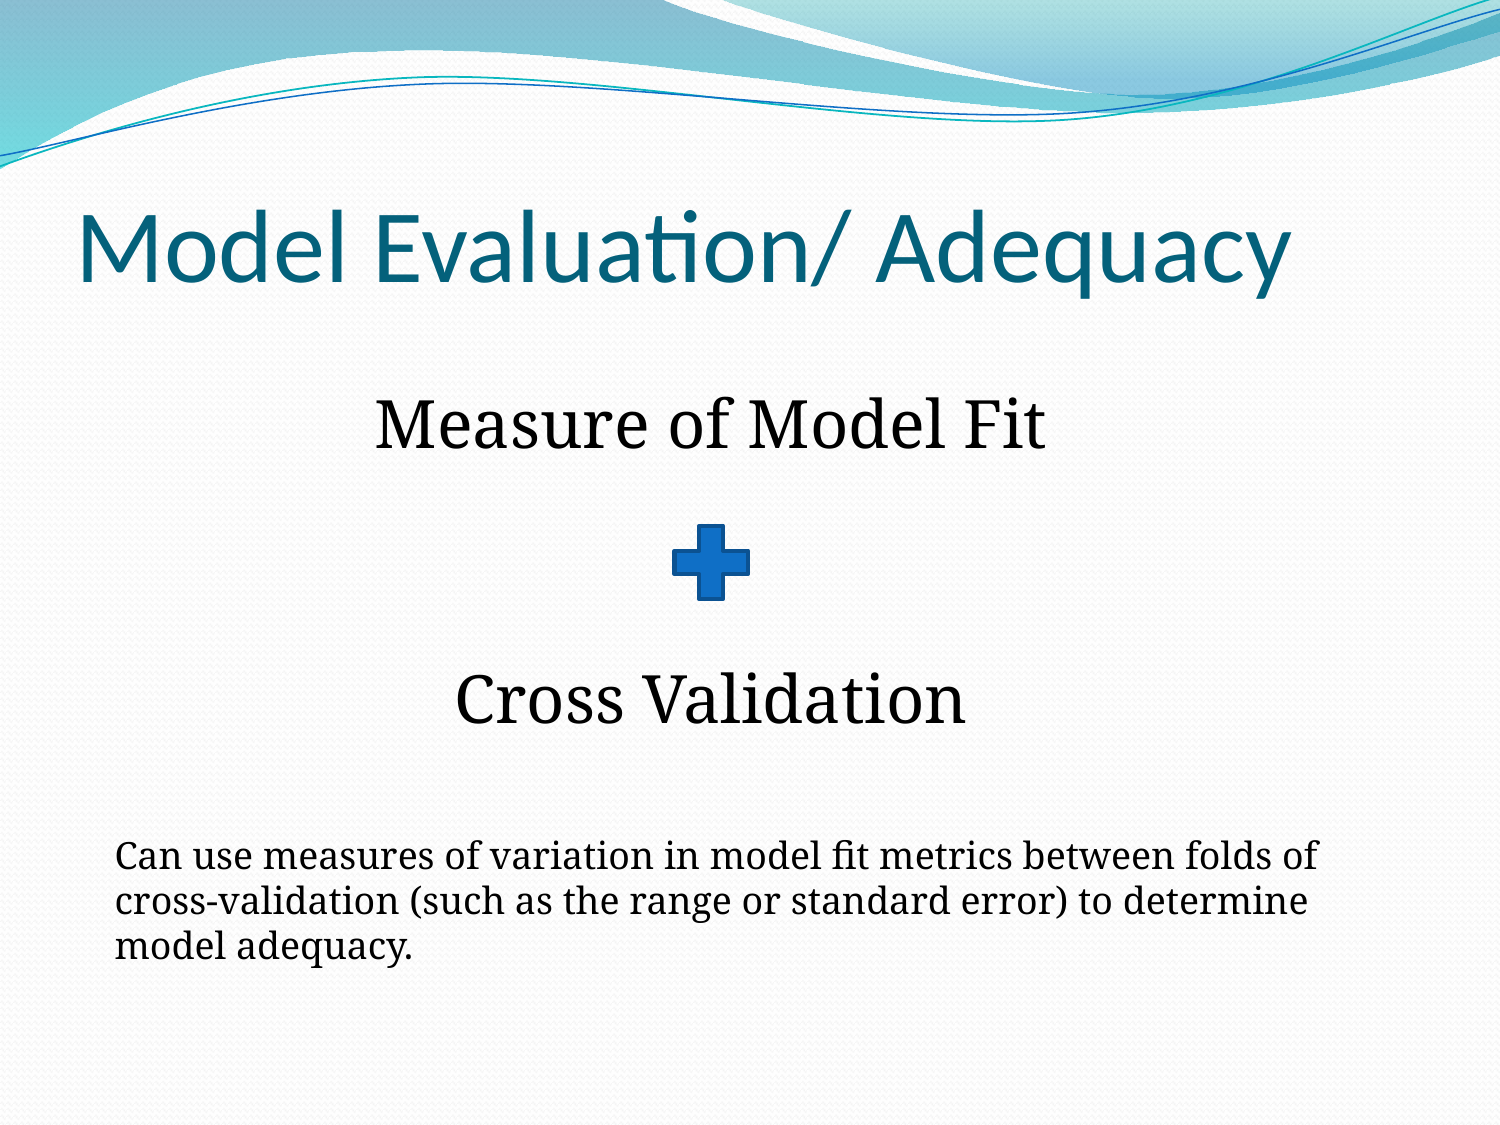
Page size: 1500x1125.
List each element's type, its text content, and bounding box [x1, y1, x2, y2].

text_box Measure of Model Fit [359, 374, 1063, 470]
title Model Evaluation/ Adequacy [75, 115, 1425, 303]
text_box [672, 524, 750, 601]
text_box Can use measures of variation in model fit metrics between folds of cross-validation (such as the range or standard error) to determine model adequacy. [99, 824, 1388, 975]
text_box Cross Validation [439, 649, 983, 745]
